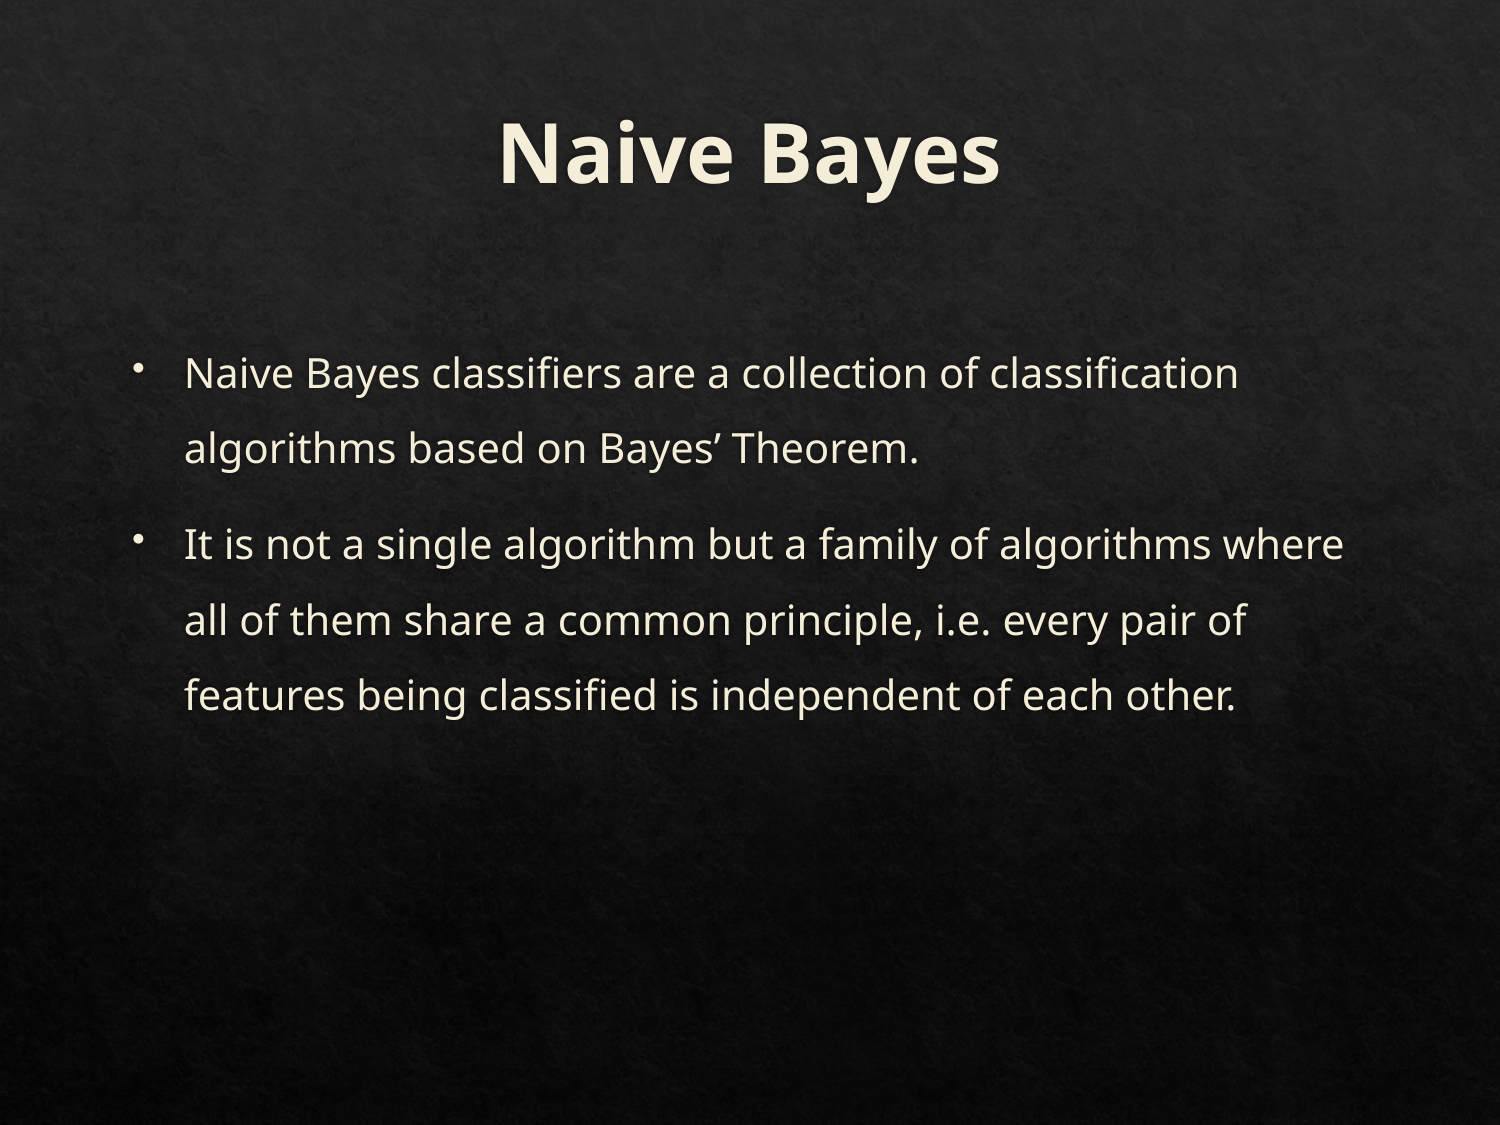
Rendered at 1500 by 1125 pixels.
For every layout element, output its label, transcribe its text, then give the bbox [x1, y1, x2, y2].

list Naive Bayes classifiers are a collection of classification algorithms based on Bayes’ Theorem. It is not a single algorithm but a family of algorithms where all of them share a common principle, i.e. every pair of features being classified is independent of each other. [112, 314, 1387, 1053]
title Naive Bayes [112, 54, 1387, 259]
